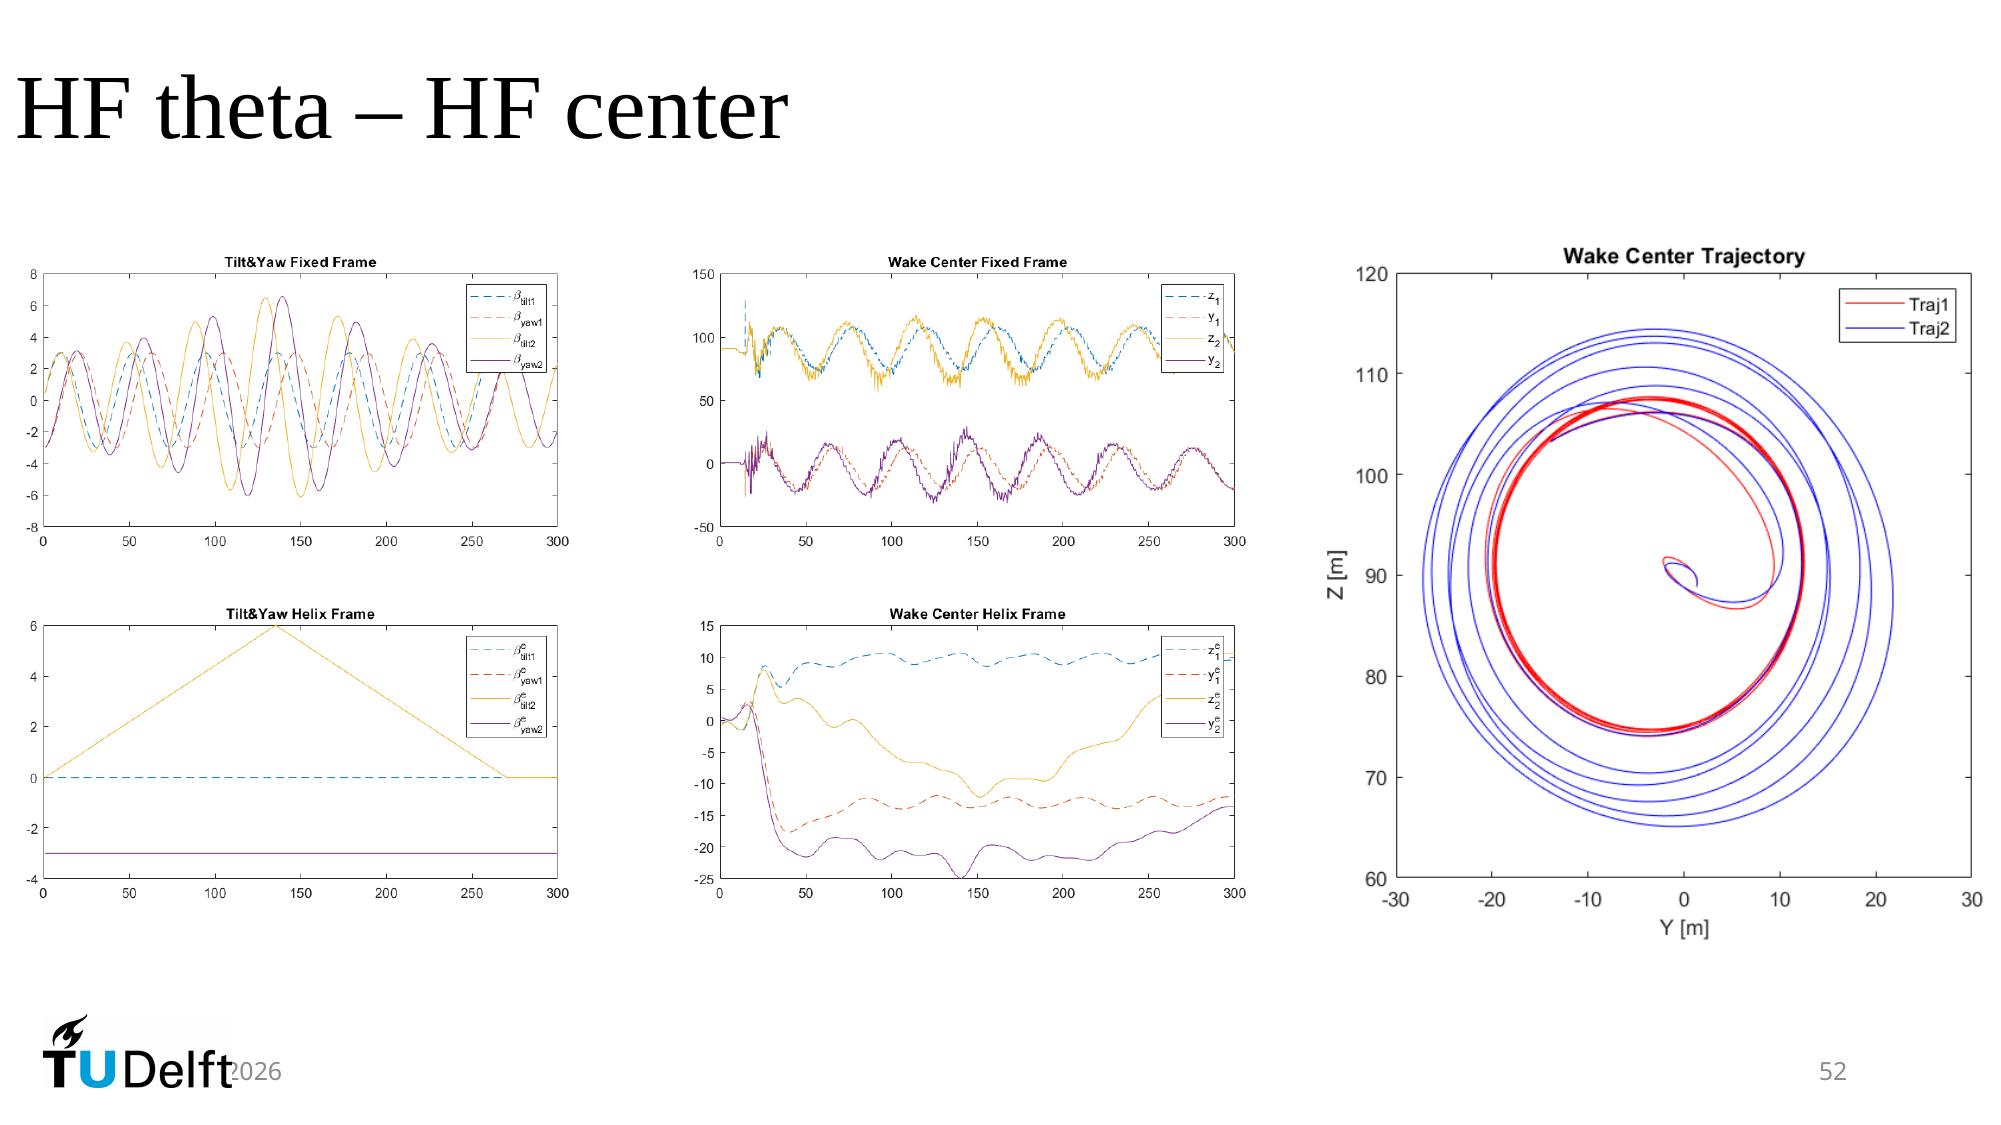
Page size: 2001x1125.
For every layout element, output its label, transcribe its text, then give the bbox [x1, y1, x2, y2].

picture [0, 217, 2000, 960]
slide_number 52 [1412, 1042, 1863, 1103]
title HF theta – HF center [0, 0, 1725, 217]
picture [43, 1014, 232, 1088]
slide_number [137, 1042, 588, 1103]
